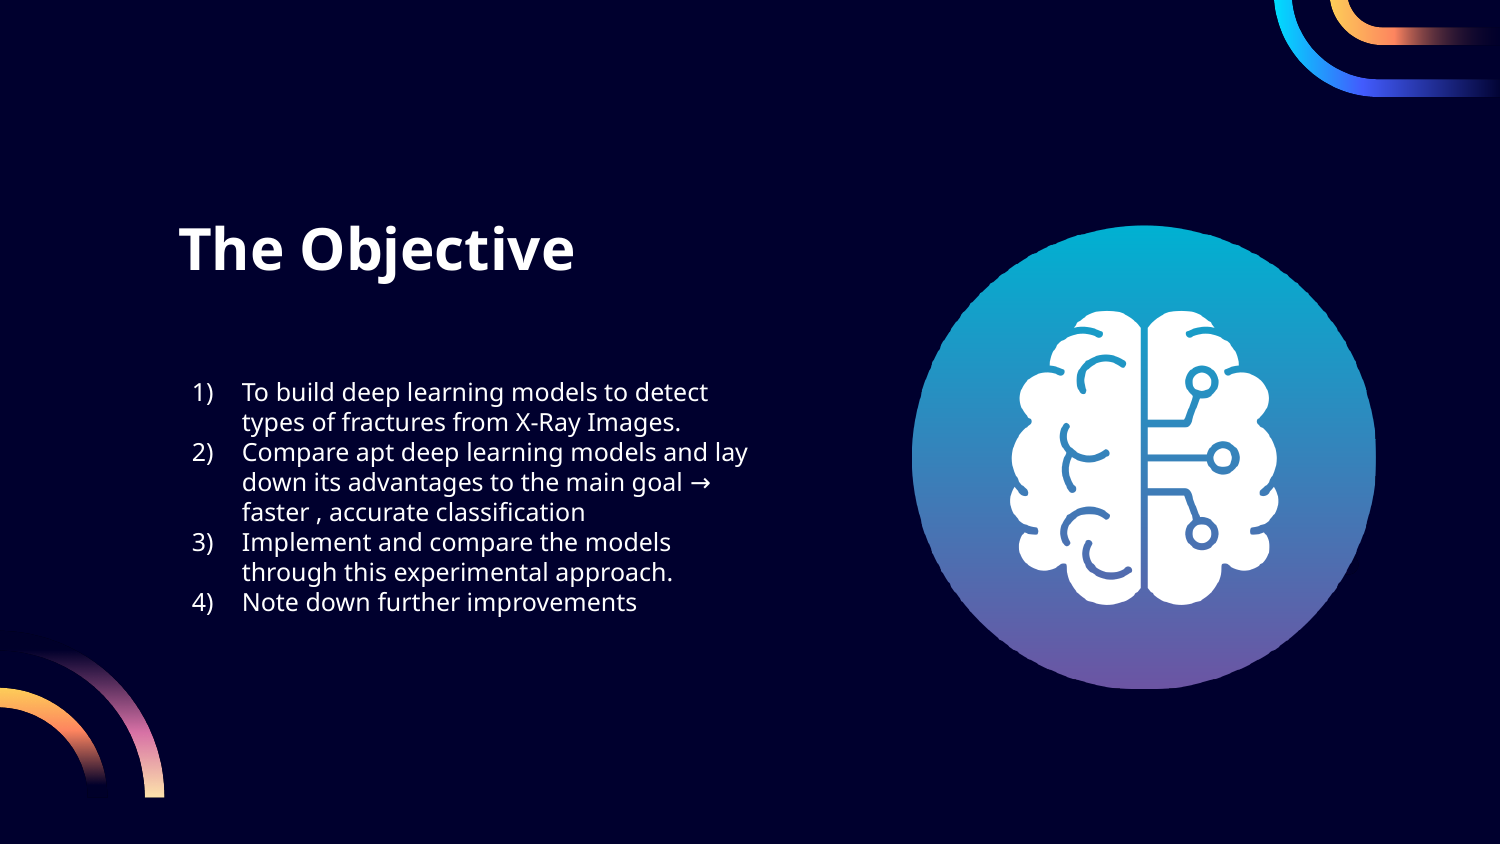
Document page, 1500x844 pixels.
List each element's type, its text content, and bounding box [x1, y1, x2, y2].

title The Objective [163, 203, 868, 298]
picture [911, 225, 1397, 690]
picture [0, 568, 261, 844]
subtitle To build deep learning models to detect types of fractures from X-Ray Images. Compare apt deep learning models and lay down its advantages to the main goal → faster , accurate classification Implement and compare the models through this experimental approach. Note down further improvements [151, 310, 780, 648]
picture [1239, 0, 1500, 127]
